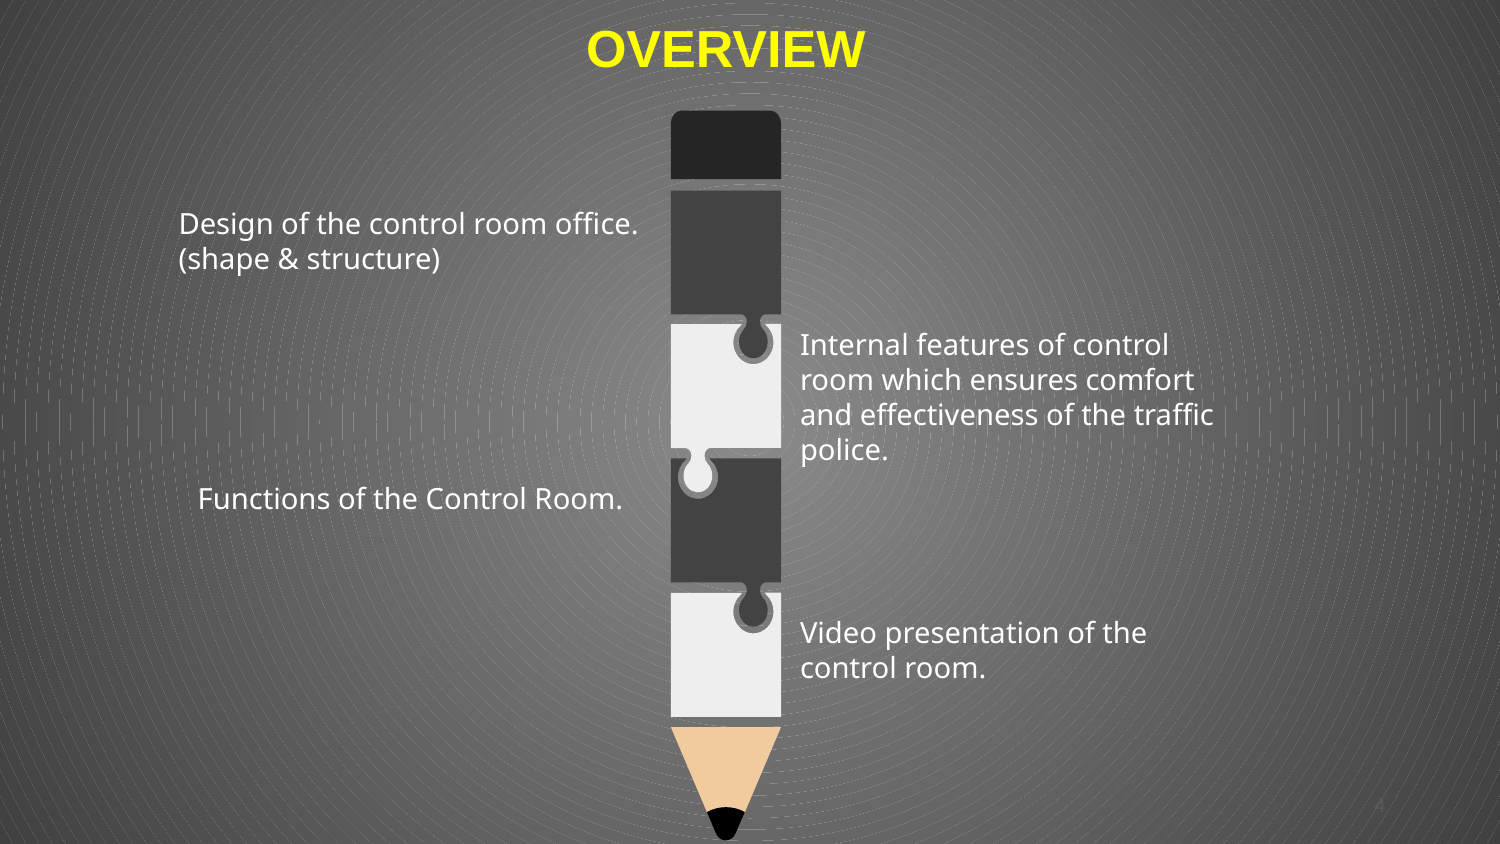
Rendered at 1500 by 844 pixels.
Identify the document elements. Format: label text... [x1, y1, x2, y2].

text_box Functions of the Control Room. [197, 472, 633, 558]
text_box Internal features of control room which ensures comfort and effectiveness of the traffic police. [799, 319, 1236, 474]
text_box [670, 110, 782, 841]
text_box OVERVIEW [312, 0, 1140, 93]
text_box Design of the control room office. (shape & structure) [178, 197, 652, 318]
slide_number ‹#› [1112, 782, 1397, 827]
text_box Video presentation of the control room. [799, 606, 1236, 692]
